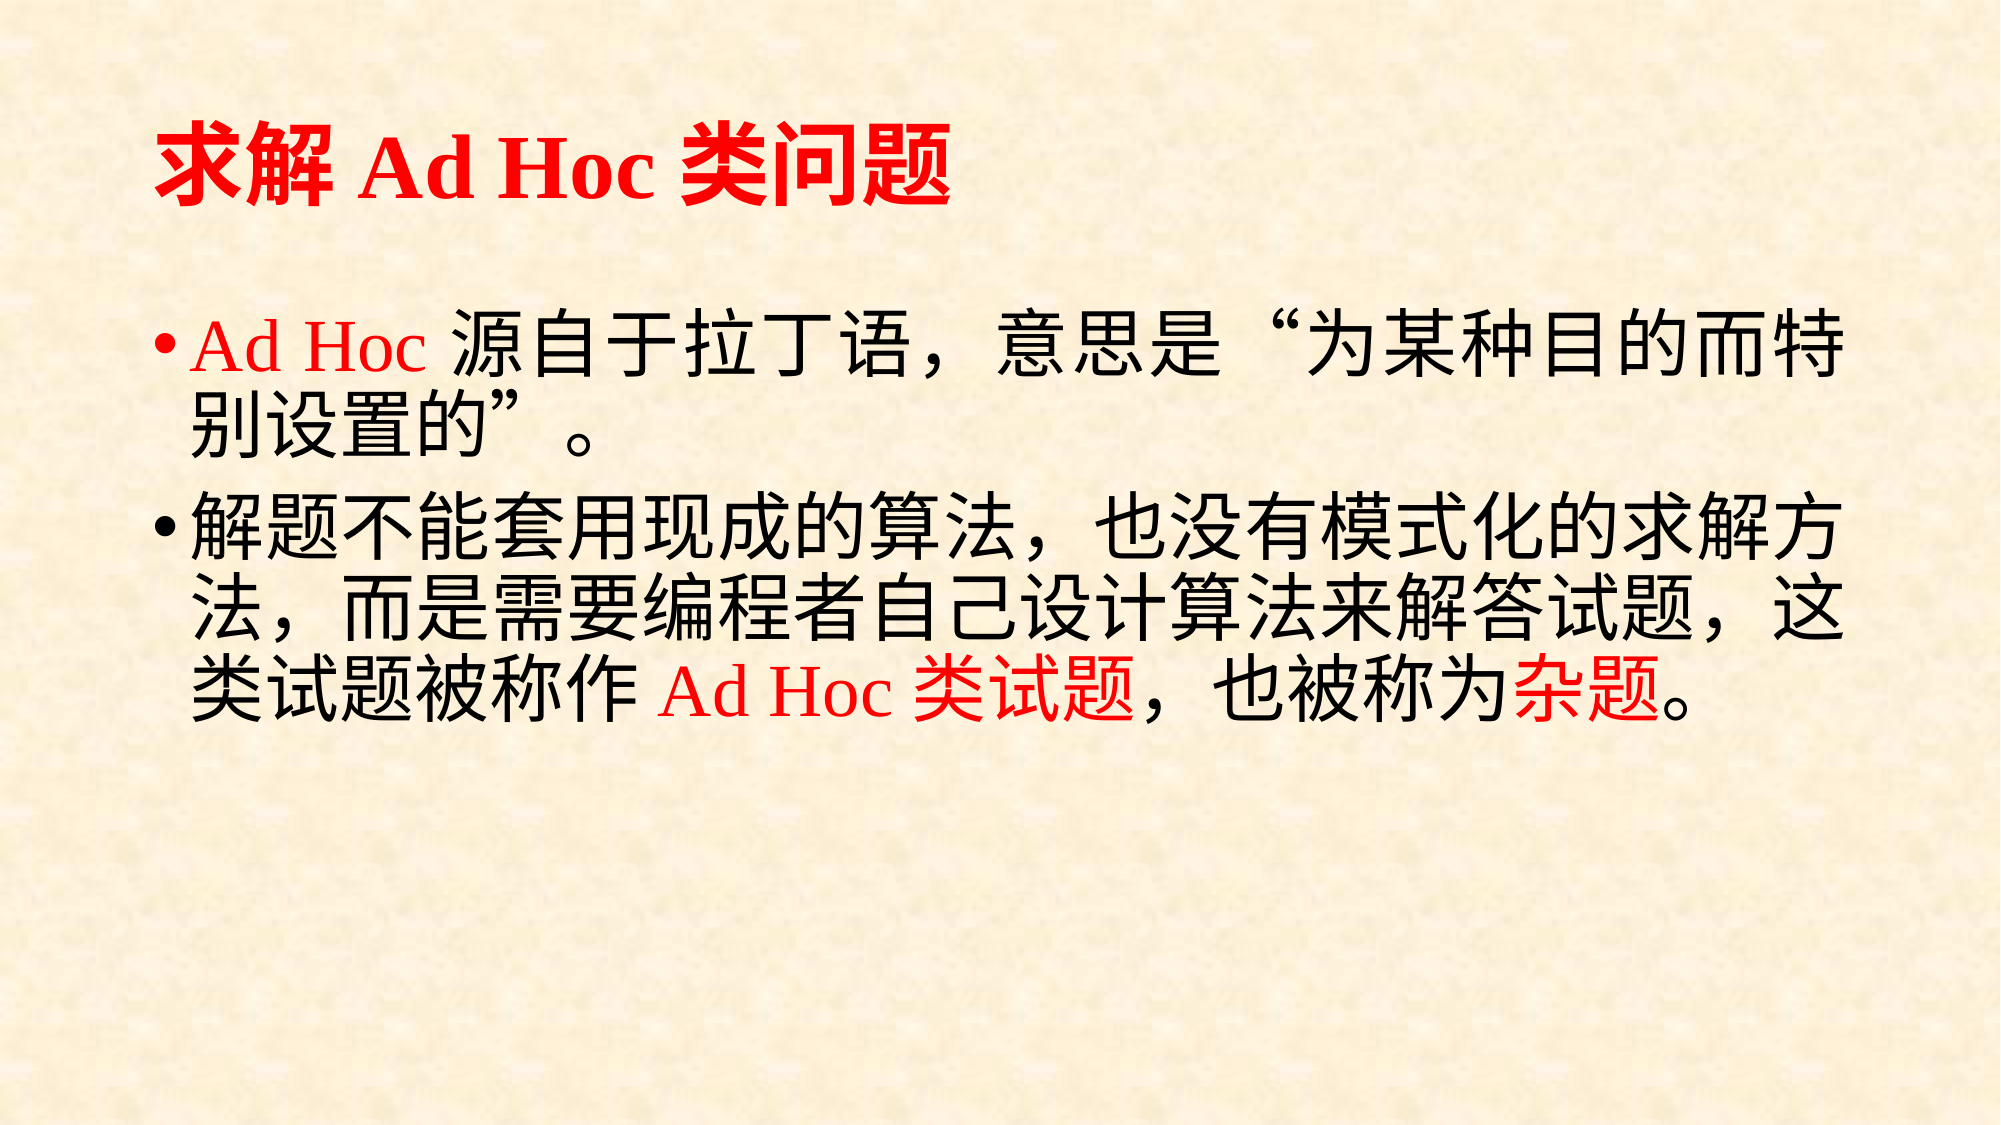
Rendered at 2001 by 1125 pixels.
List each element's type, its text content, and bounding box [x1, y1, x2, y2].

title 求解Ad Hoc类问题 [137, 59, 1863, 278]
list Ad Hoc源自于拉丁语，意思是“为某种目的而特别设置的”。 解题不能套用现成的算法，也没有模式化的求解方法，而是需要编程者自己设计算法来解答试题，这类试题被称作Ad Hoc类试题，也被称为杂题。 [137, 299, 1863, 1014]
picture [0, 0, 2001, 1125]
